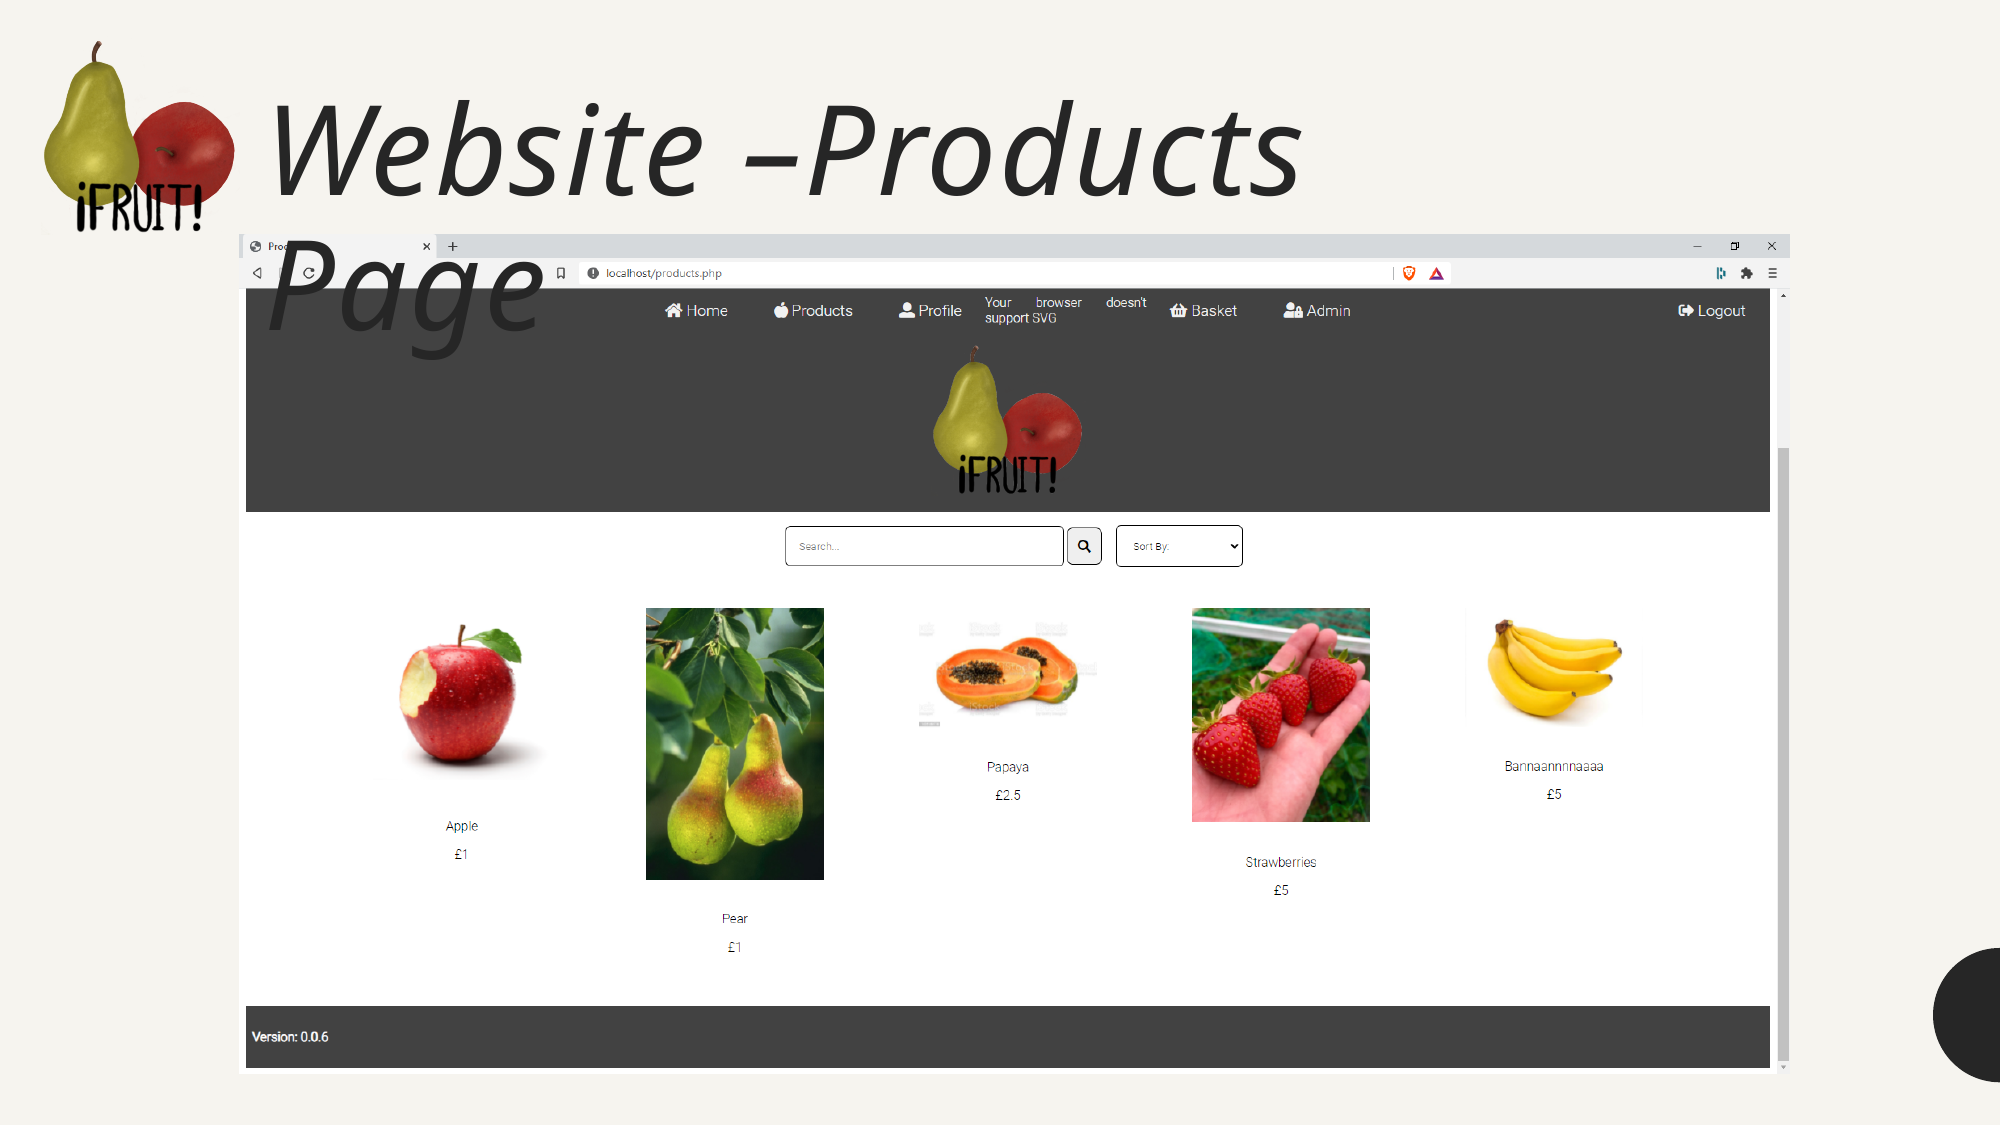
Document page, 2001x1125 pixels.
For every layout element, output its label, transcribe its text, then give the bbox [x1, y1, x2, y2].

picture [41, 36, 1790, 1074]
title Website –Products Page [249, 79, 1613, 234]
